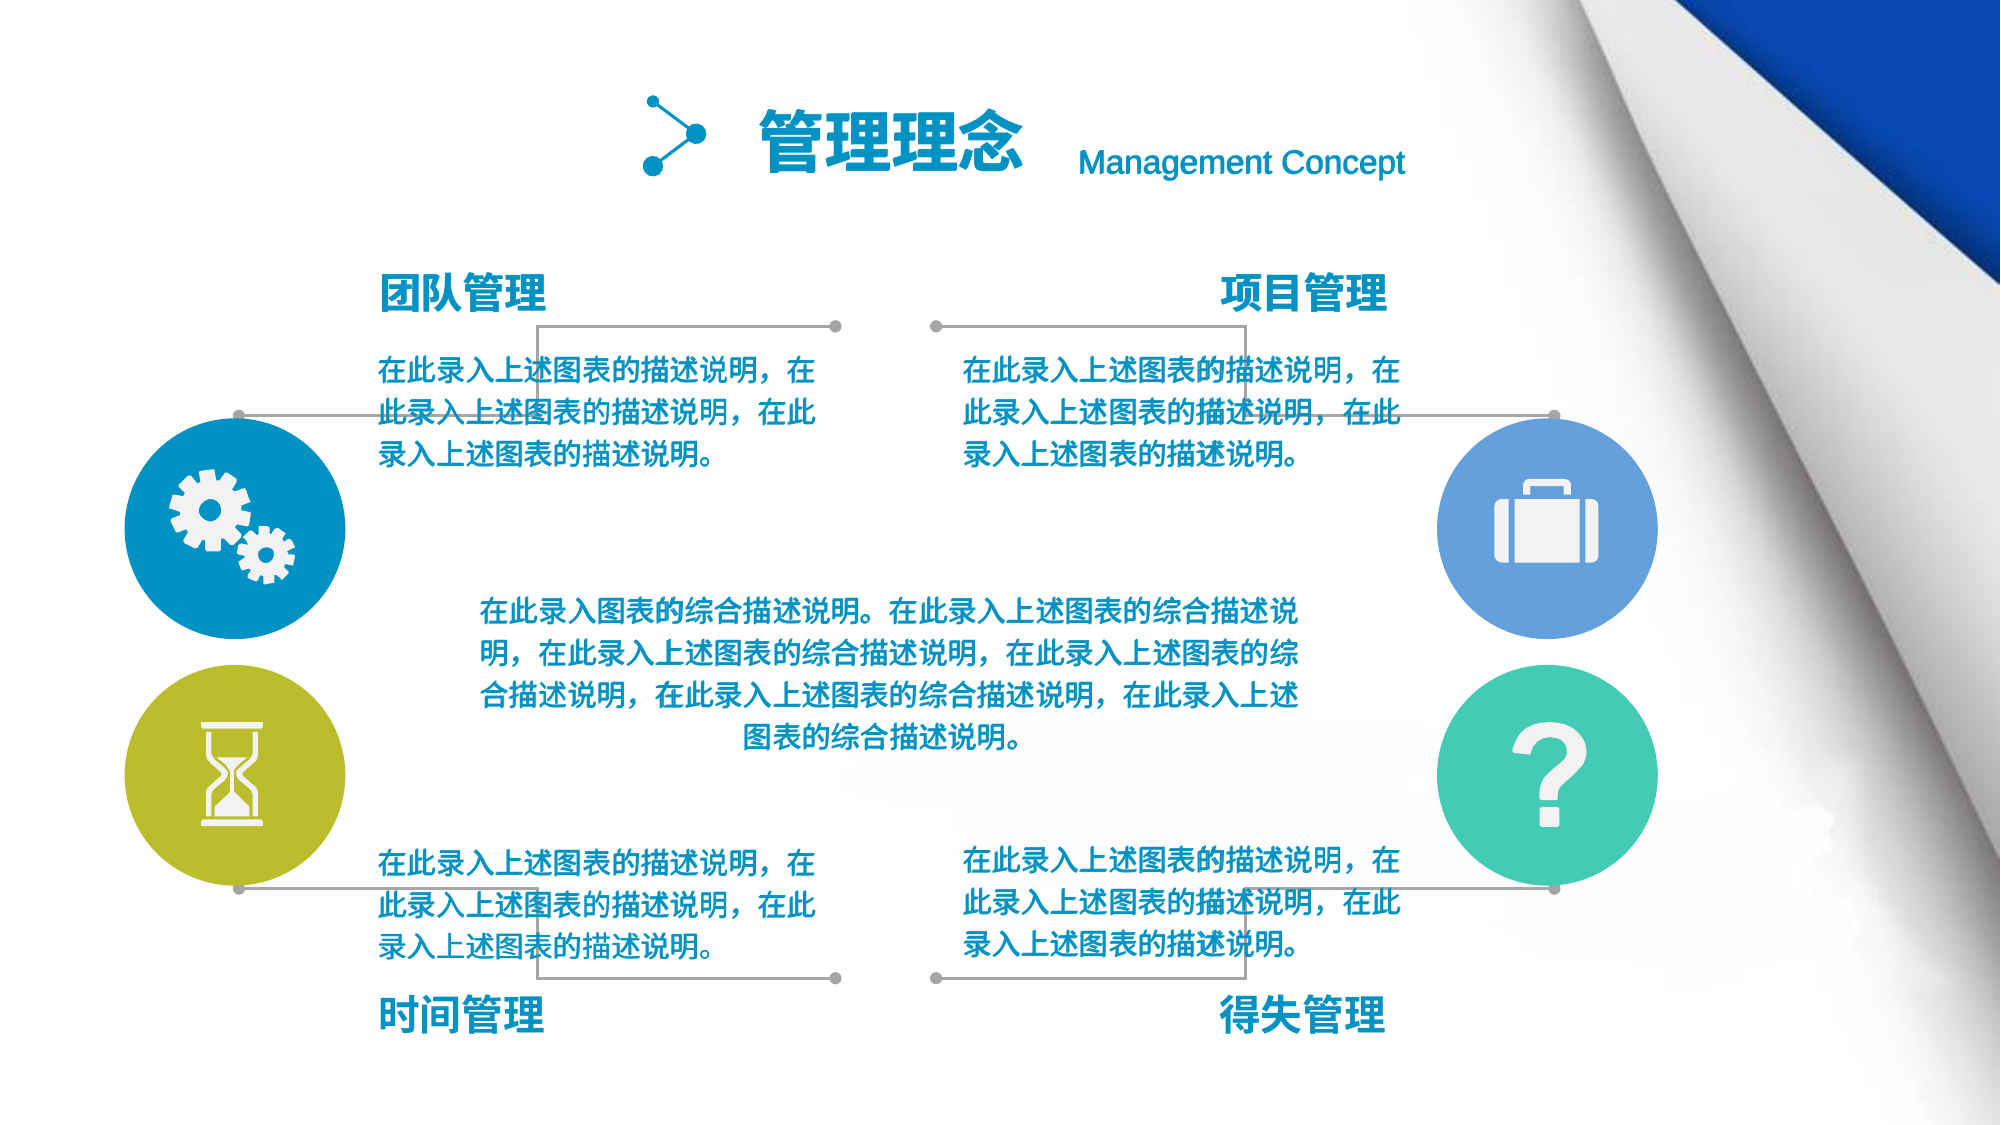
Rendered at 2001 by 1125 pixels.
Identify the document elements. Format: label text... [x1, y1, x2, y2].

text_box 在此录入上述图表的描述说明，在此录入上述图表的描述说明，在此录入上述图表的描述说明。 [947, 827, 1418, 888]
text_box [936, 326, 1555, 416]
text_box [1437, 664, 1658, 886]
text_box 在此录入上述图表的描述说明，在此录入上述图表的描述说明，在此录入上述图表的描述说明。 [947, 416, 1418, 529]
text_box Management Concept [1062, 133, 1442, 189]
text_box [124, 664, 346, 886]
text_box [1437, 418, 1658, 640]
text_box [124, 418, 346, 640]
text_box 时间管理 [363, 981, 561, 1047]
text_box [238, 326, 836, 416]
text_box 管理理念 [742, 93, 1040, 189]
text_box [652, 101, 697, 167]
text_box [238, 888, 836, 979]
picture [756, 0, 2000, 1125]
text_box 在此录入上述图表的描述说明，在此录入上述图表的描述说明，在此录入上述图表的描述说明。 [362, 830, 835, 888]
text_box 在此录入上述图表的描述说明，在此录入上述图表的描述说明，在此录入上述图表的描述说明。 [362, 416, 835, 504]
text_box 团队管理 [364, 259, 562, 325]
text_box 得失管理 [1204, 981, 1402, 1047]
text_box 项目管理 [1205, 259, 1403, 325]
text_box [936, 888, 1555, 979]
text_box 在此录入图表的综合描述说明。在此录入上述图表的综合描述说明，在此录入上述图表的综合描述说明，在此录入上述图表的综合描述说明，在此录入上述图表的综合描述说明，在此录入上述图表的综合描述说明。 [457, 580, 1321, 760]
